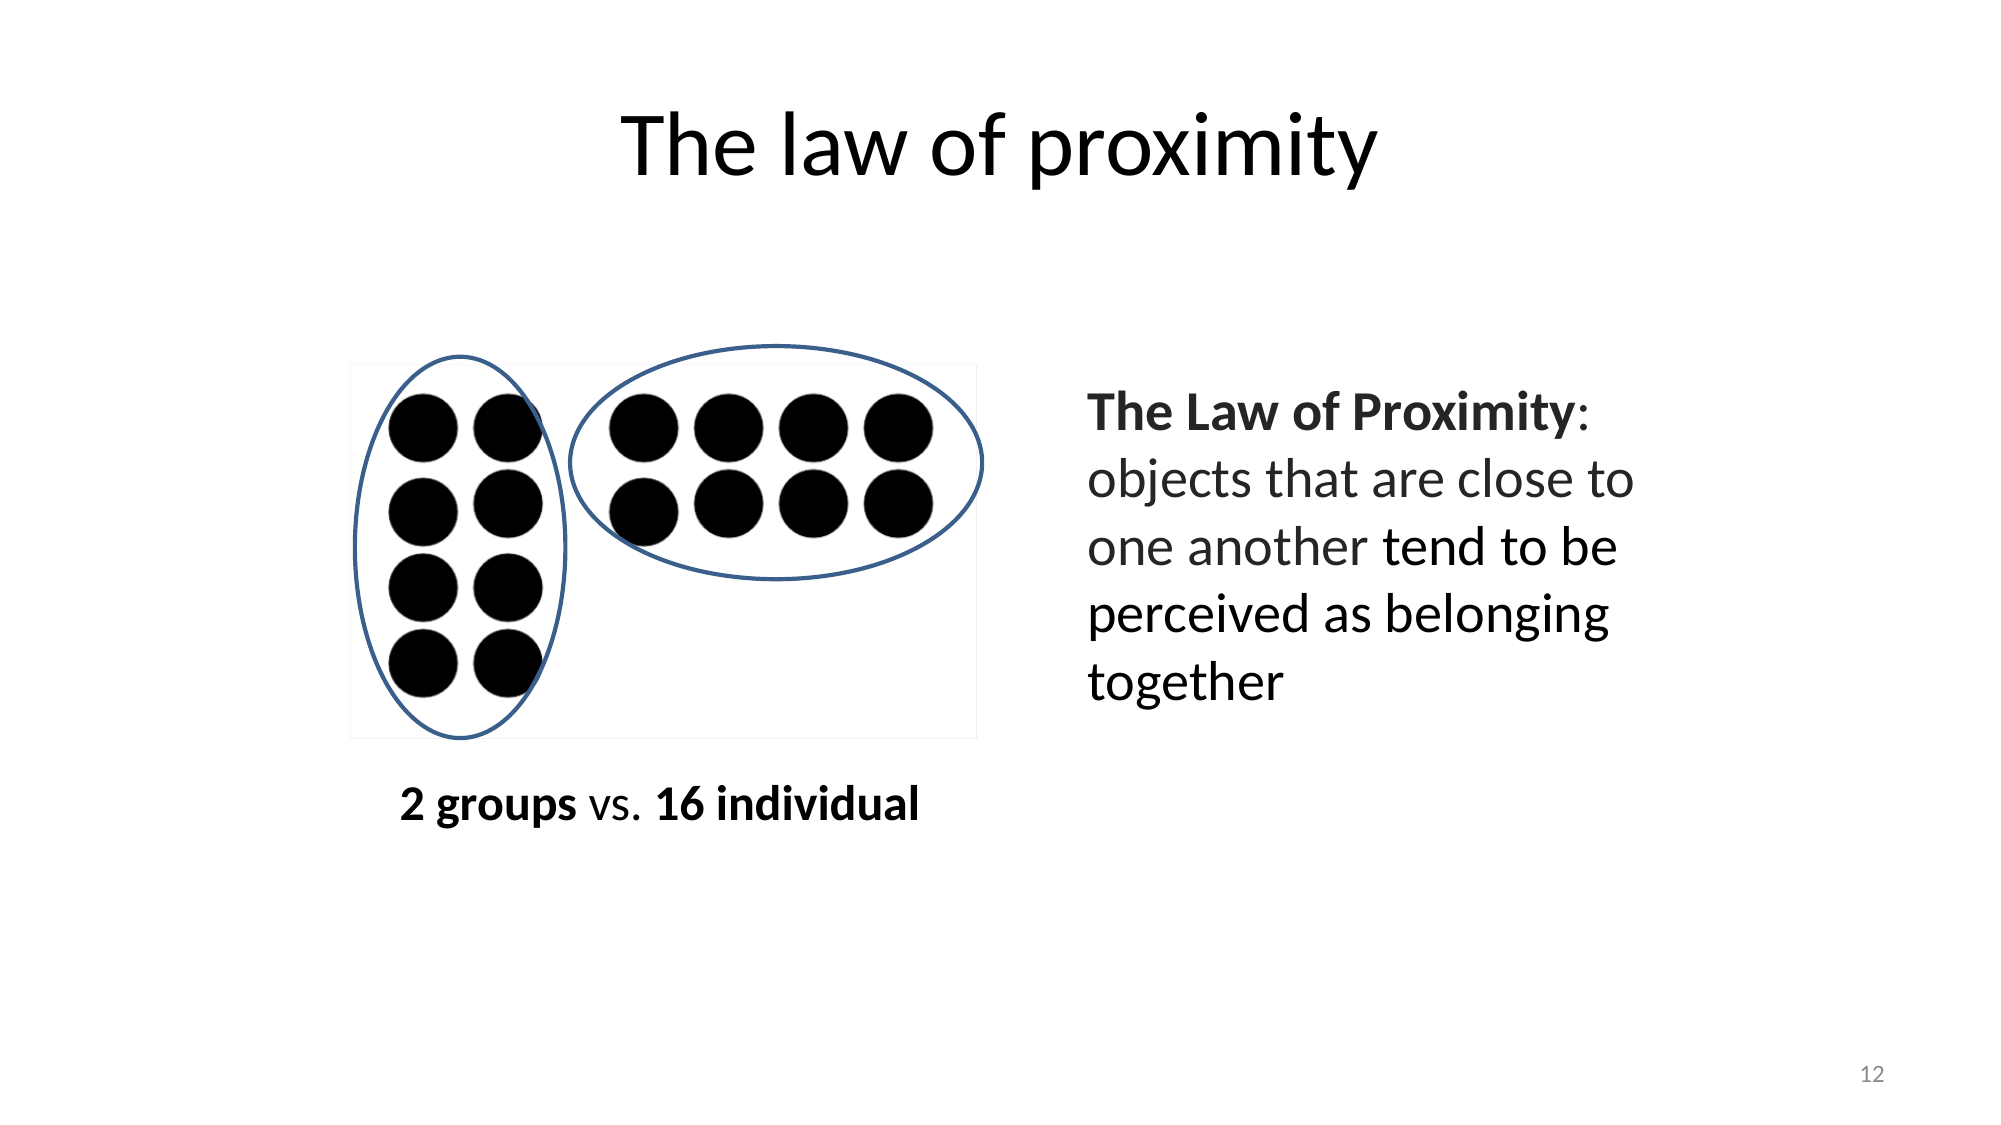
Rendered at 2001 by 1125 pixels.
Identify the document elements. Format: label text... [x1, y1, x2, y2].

text_box The Law of Proximity: objects that are close to one another tend to be perceived as belonging together [1072, 366, 1731, 719]
picture [348, 363, 978, 741]
text_box [668, 343, 884, 361]
title The law of proximity [99, 45, 1900, 233]
text_box [432, 354, 488, 361]
text_box 2 groups vs. 16 individual [384, 763, 936, 838]
slide_number 12 [1433, 1042, 1900, 1103]
